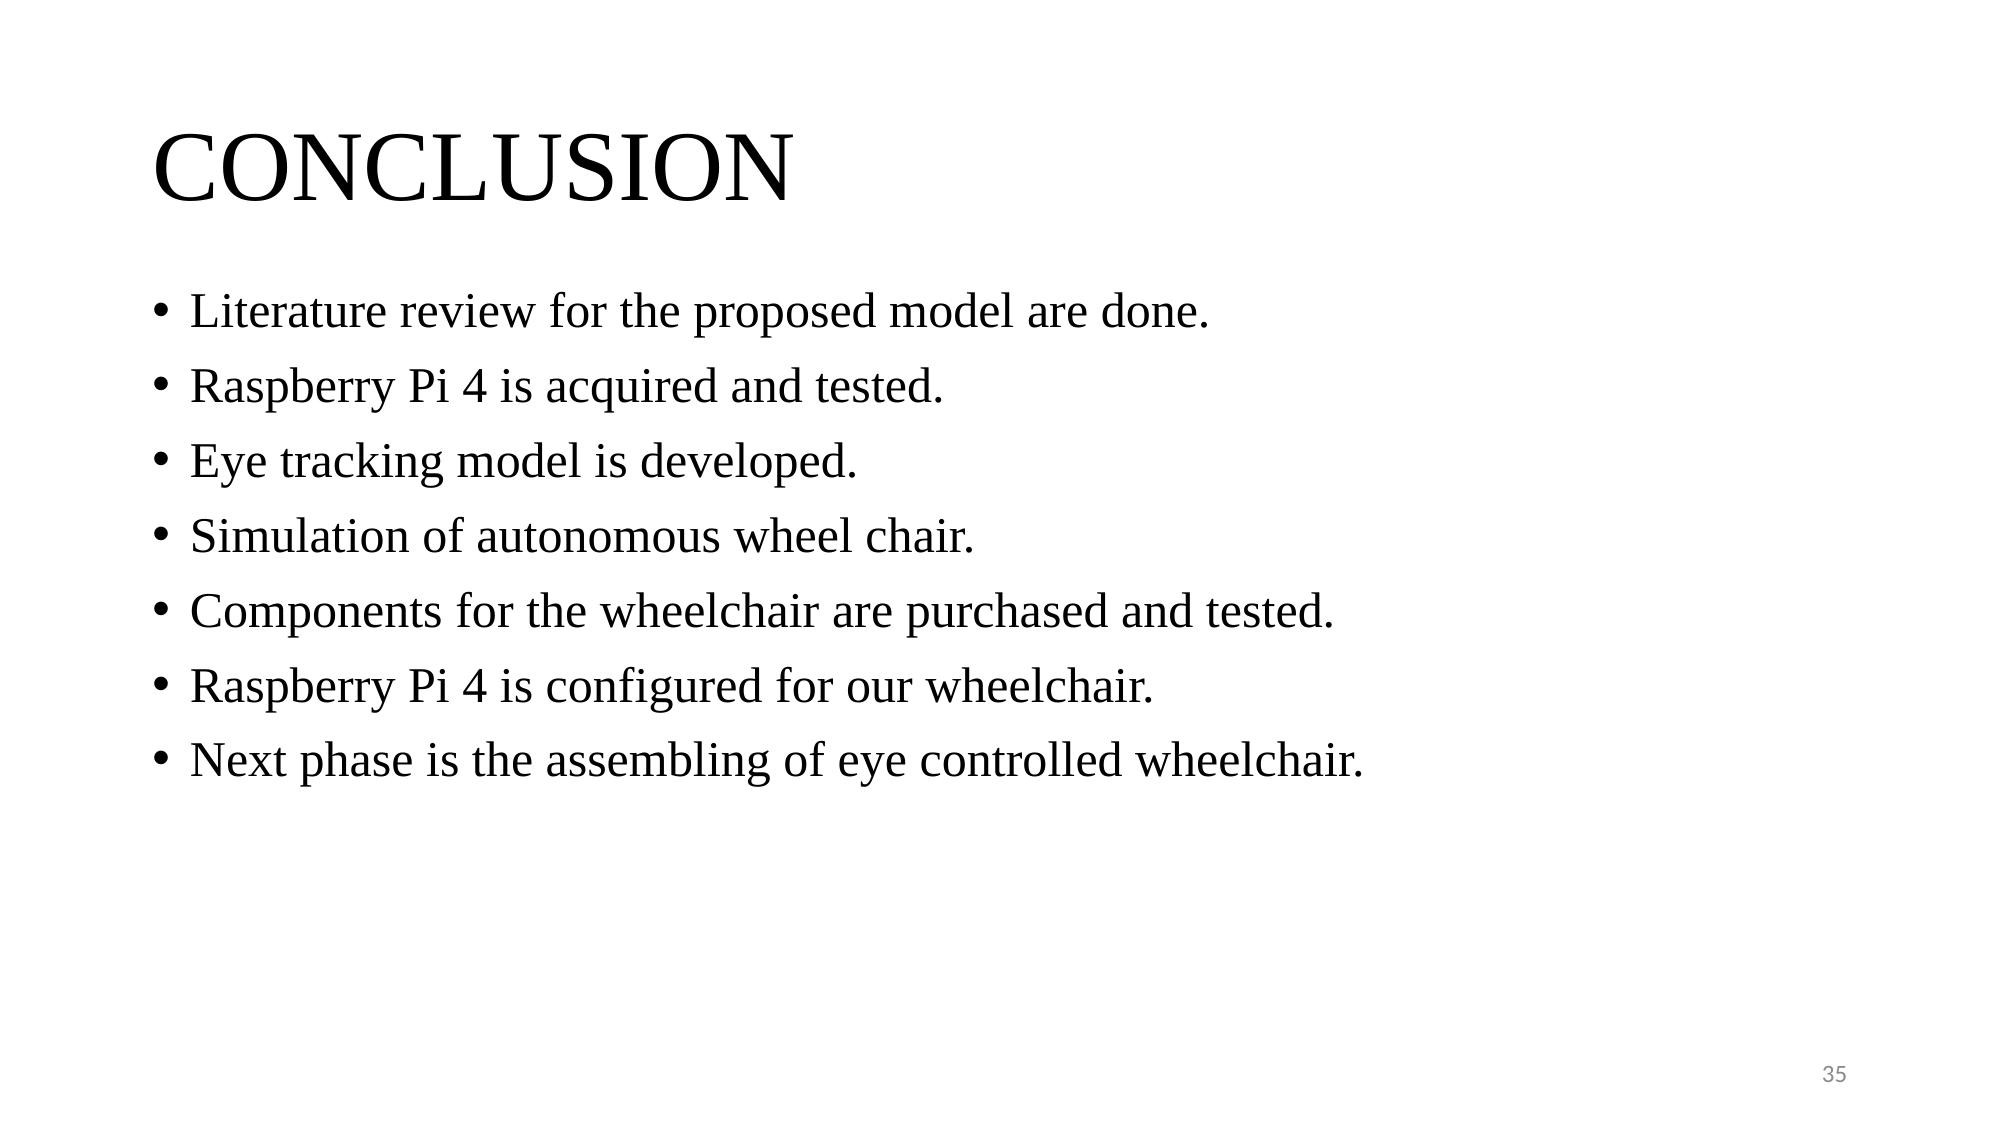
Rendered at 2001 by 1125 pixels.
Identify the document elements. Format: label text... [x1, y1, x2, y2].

list Literature review for the proposed model are done. Raspberry Pi 4 is acquired and tested. Eye tracking model is developed. Simulation of autonomous wheel chair. Components for the wheelchair are purchased and tested. Raspberry Pi 4 is configured for our wheelchair. Next phase is the assembling of eye controlled wheelchair. [137, 277, 1863, 1043]
slide_number 35 [1412, 1043, 1863, 1103]
title CONCLUSION [137, 59, 1863, 277]
